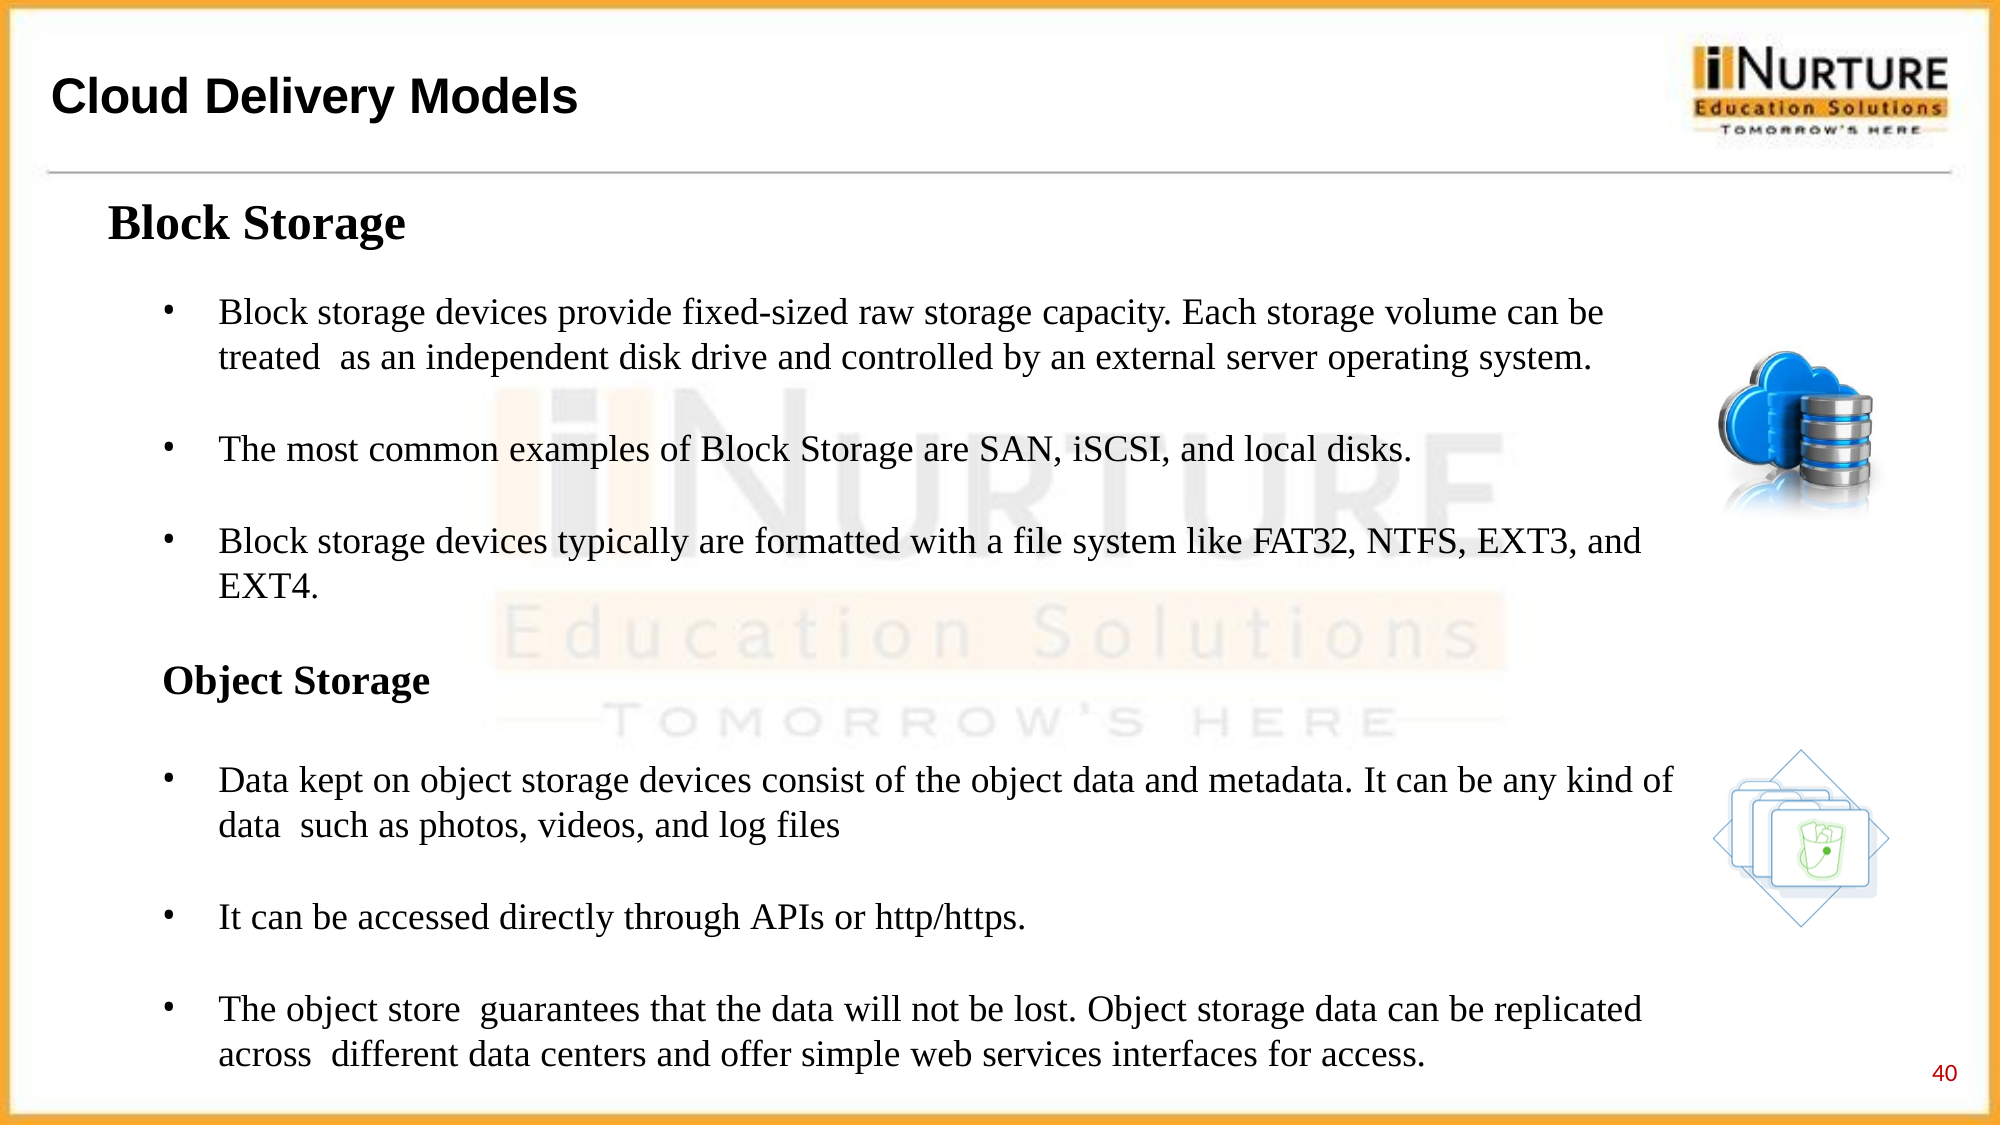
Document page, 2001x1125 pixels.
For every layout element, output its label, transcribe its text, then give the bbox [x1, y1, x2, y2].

title Cloud Delivery Models [48, 61, 581, 251]
text_box 40 [1930, 1054, 1960, 1087]
picture [0, 0, 2000, 1125]
text_box Block Storage Block storage devices provide fixed-sized raw storage capacity. Each storage volume can be treated as an independent disk drive and controlled by an external server operating system. The most common examples of Block Storage are SAN, iSCSI, and local disks. Block storage devices typically are formatted with a file system like FAT32, NTFS, EXT3, and EXT4. Object Storage Data kept on object storage devices consist of the object data and metadata. It can be any kind of data such as photos, videos, and log files It can be accessed directly through APIs or http/https. The object store guarantees that the data will not be lost. Object storage data can be replicated across different data centers and offer simple web services interfaces for access. It is ideal to store unstructured data like music, image, and video files. [105, 187, 1757, 1125]
